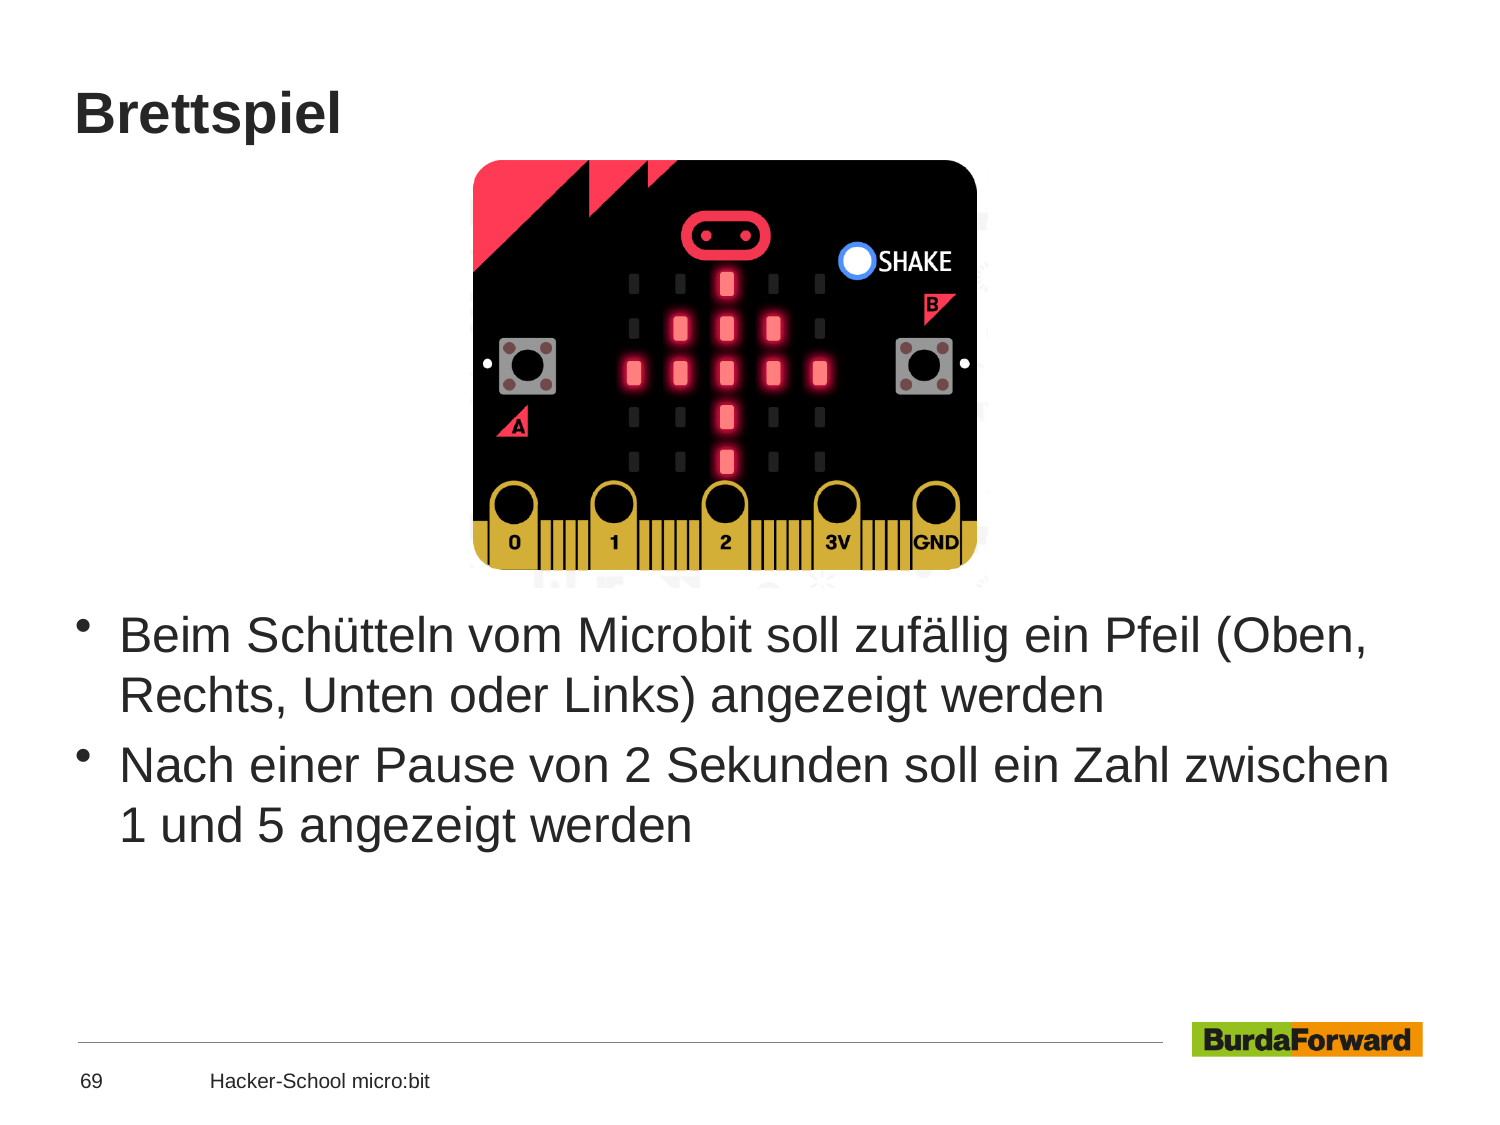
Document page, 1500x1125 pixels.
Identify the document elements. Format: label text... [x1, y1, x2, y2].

picture [470, 156, 988, 589]
footer Hacker-School micro:bit [194, 1049, 1105, 1110]
picture [1192, 1022, 1423, 1057]
list Beim Schütteln vom Microbit soll zufällig ein Pfeil (Oben, Rechts, Unten oder Links) angezeigt werden Nach einer Pause von 2 Sekunden soll ein Zahl zwischen 1 und 5 angezeigt werden [59, 594, 1423, 976]
slide_number 69 [64, 1049, 160, 1110]
title Brettspiel [59, 75, 1423, 157]
